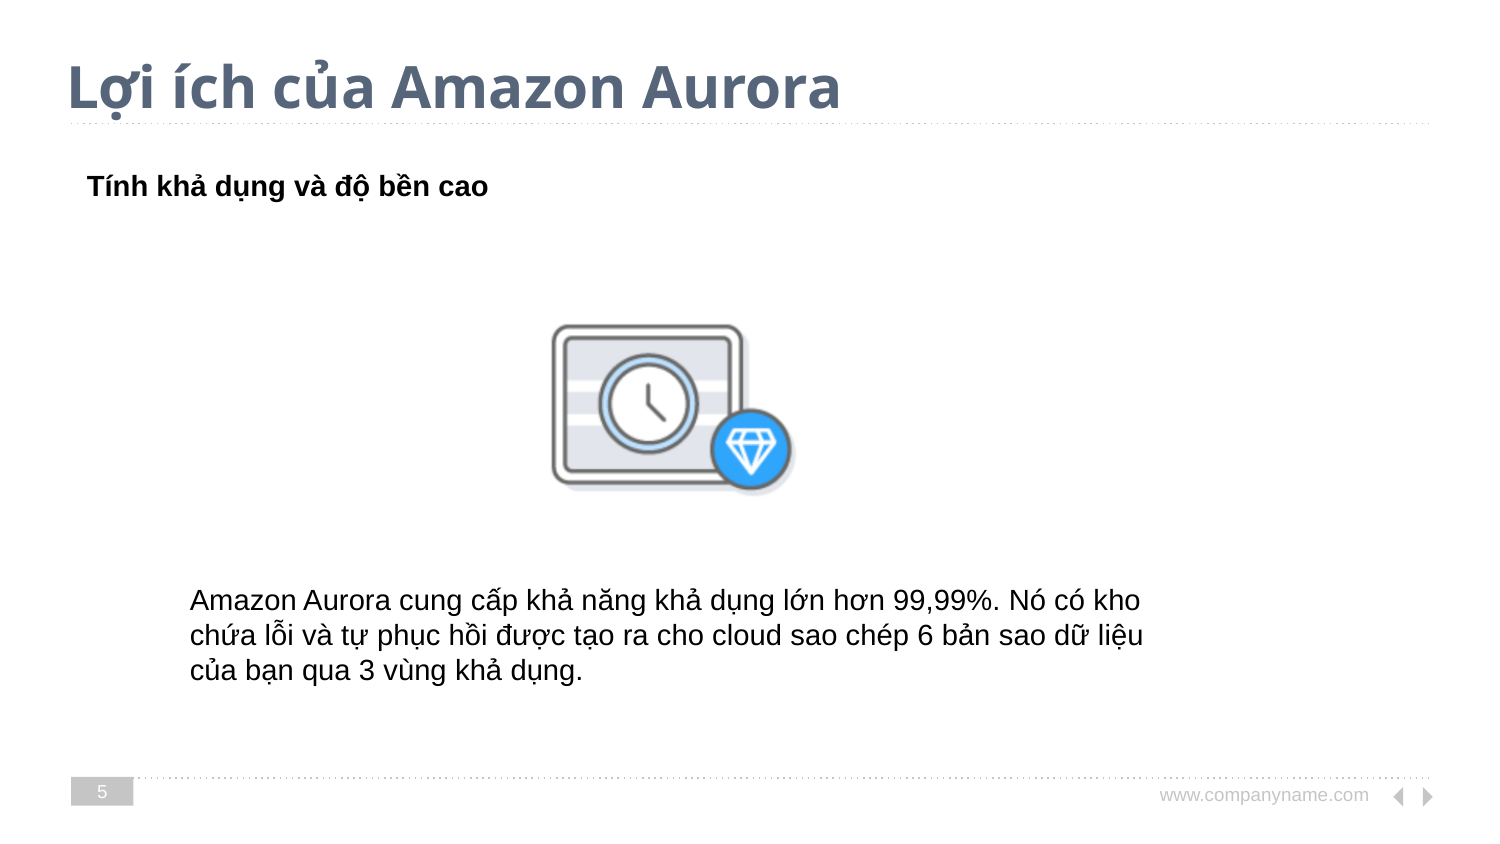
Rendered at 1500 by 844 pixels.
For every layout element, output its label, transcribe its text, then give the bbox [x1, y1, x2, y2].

picture [488, 289, 855, 531]
title Lợi ích của Amazon Aurora [51, 35, 1449, 112]
slide_number 5 [71, 776, 134, 806]
text_box Amazon Aurora cung cấp khả năng khả dụng lớn hơn 99,99%. Nó có kho chứa lỗi và tự phục hồi được tạo ra cho cloud sao chép 6 bản sao dữ liệu của bạn qua 3 vùng khả dụng. [174, 573, 1200, 694]
text_box Tính khả dụng và độ bền cao [72, 160, 505, 245]
